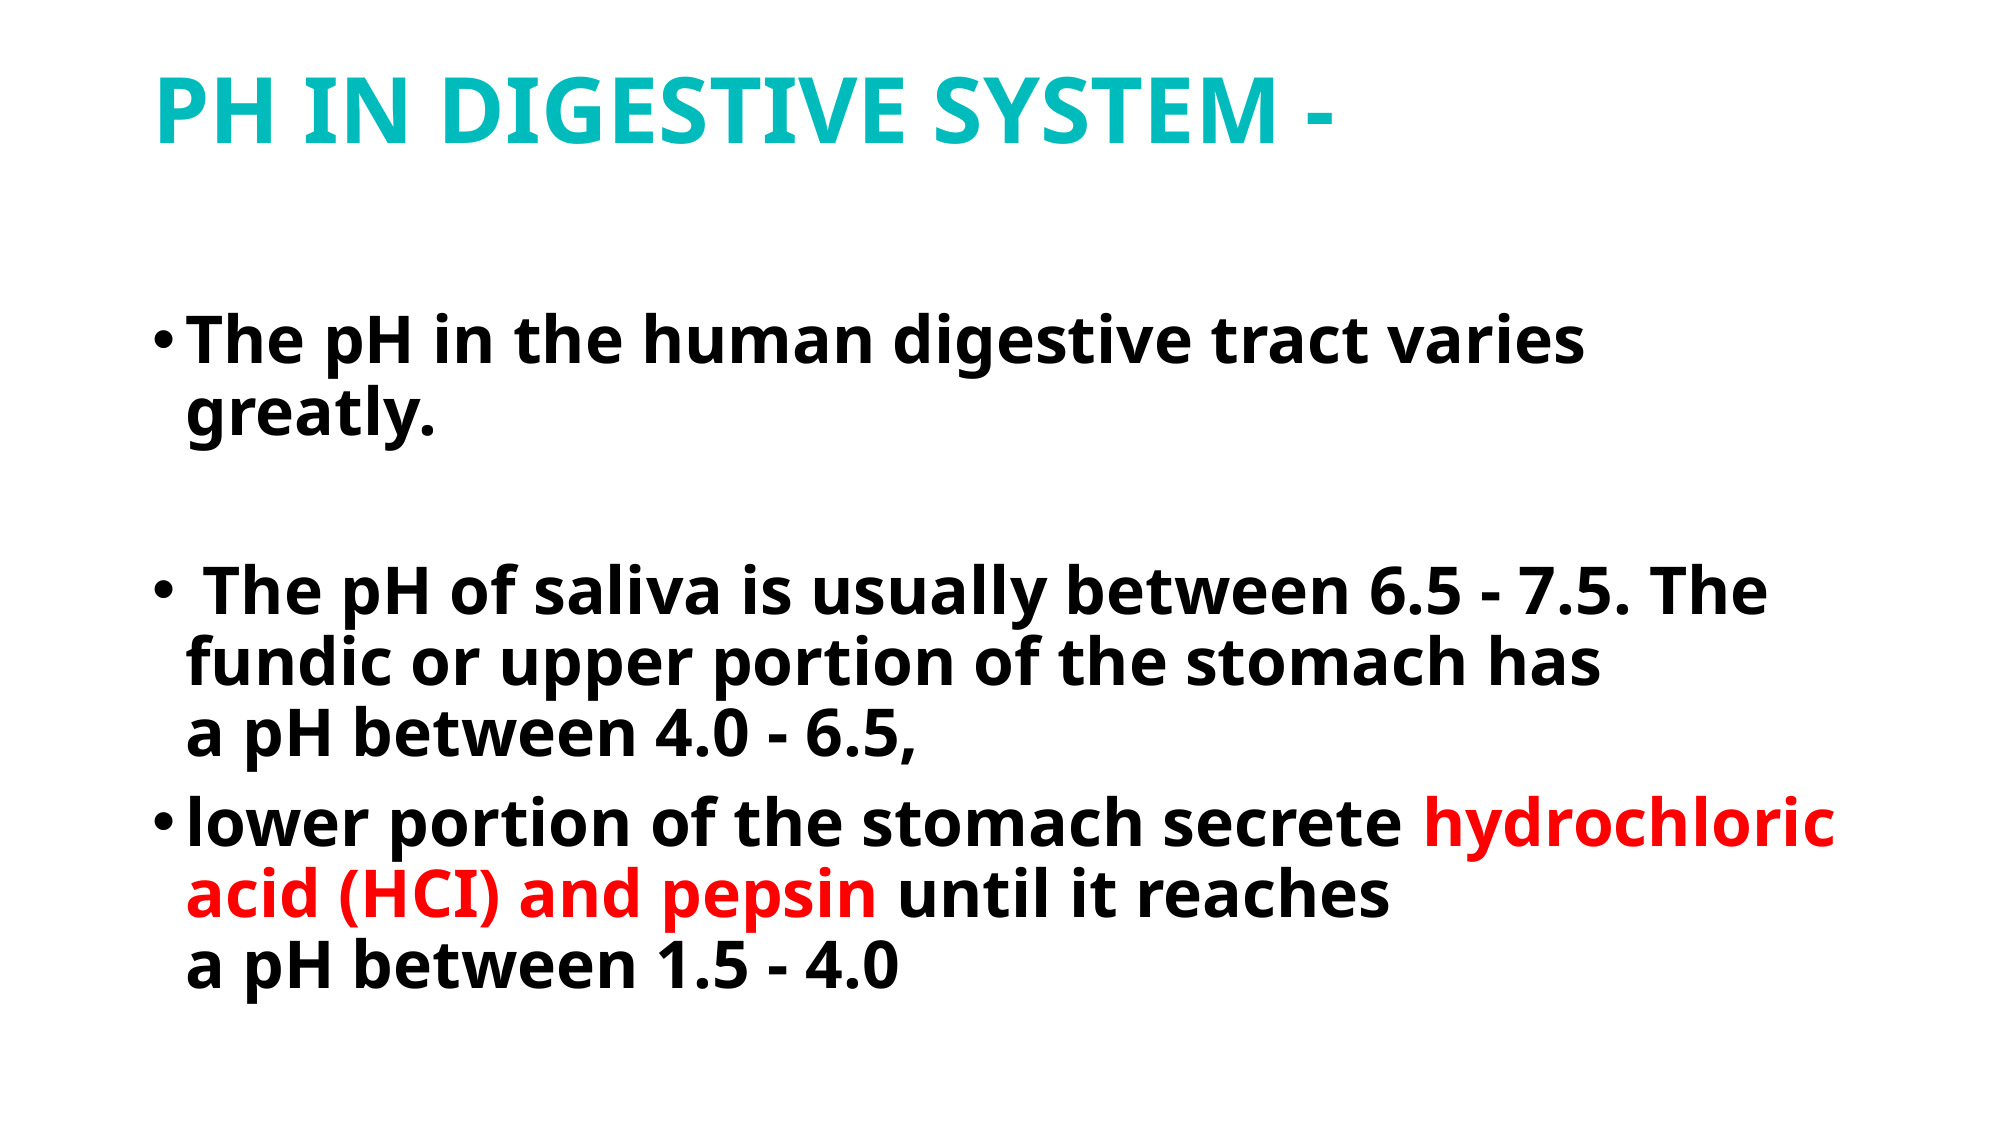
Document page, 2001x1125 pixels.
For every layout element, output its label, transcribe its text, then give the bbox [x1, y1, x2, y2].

title PH IN DIGESTIVE SYSTEM - [137, 59, 1863, 278]
list The pH in the human digestive tract varies greatly. The pH of saliva is usually between 6.5 - 7.5. The fundic or upper portion of the stomach has a pH between 4.0 - 6.5, lower portion of the stomach secrete hydrochloric acid (HCI) and pepsin until it reaches a pH between 1.5 - 4.0 [137, 299, 1863, 1014]
